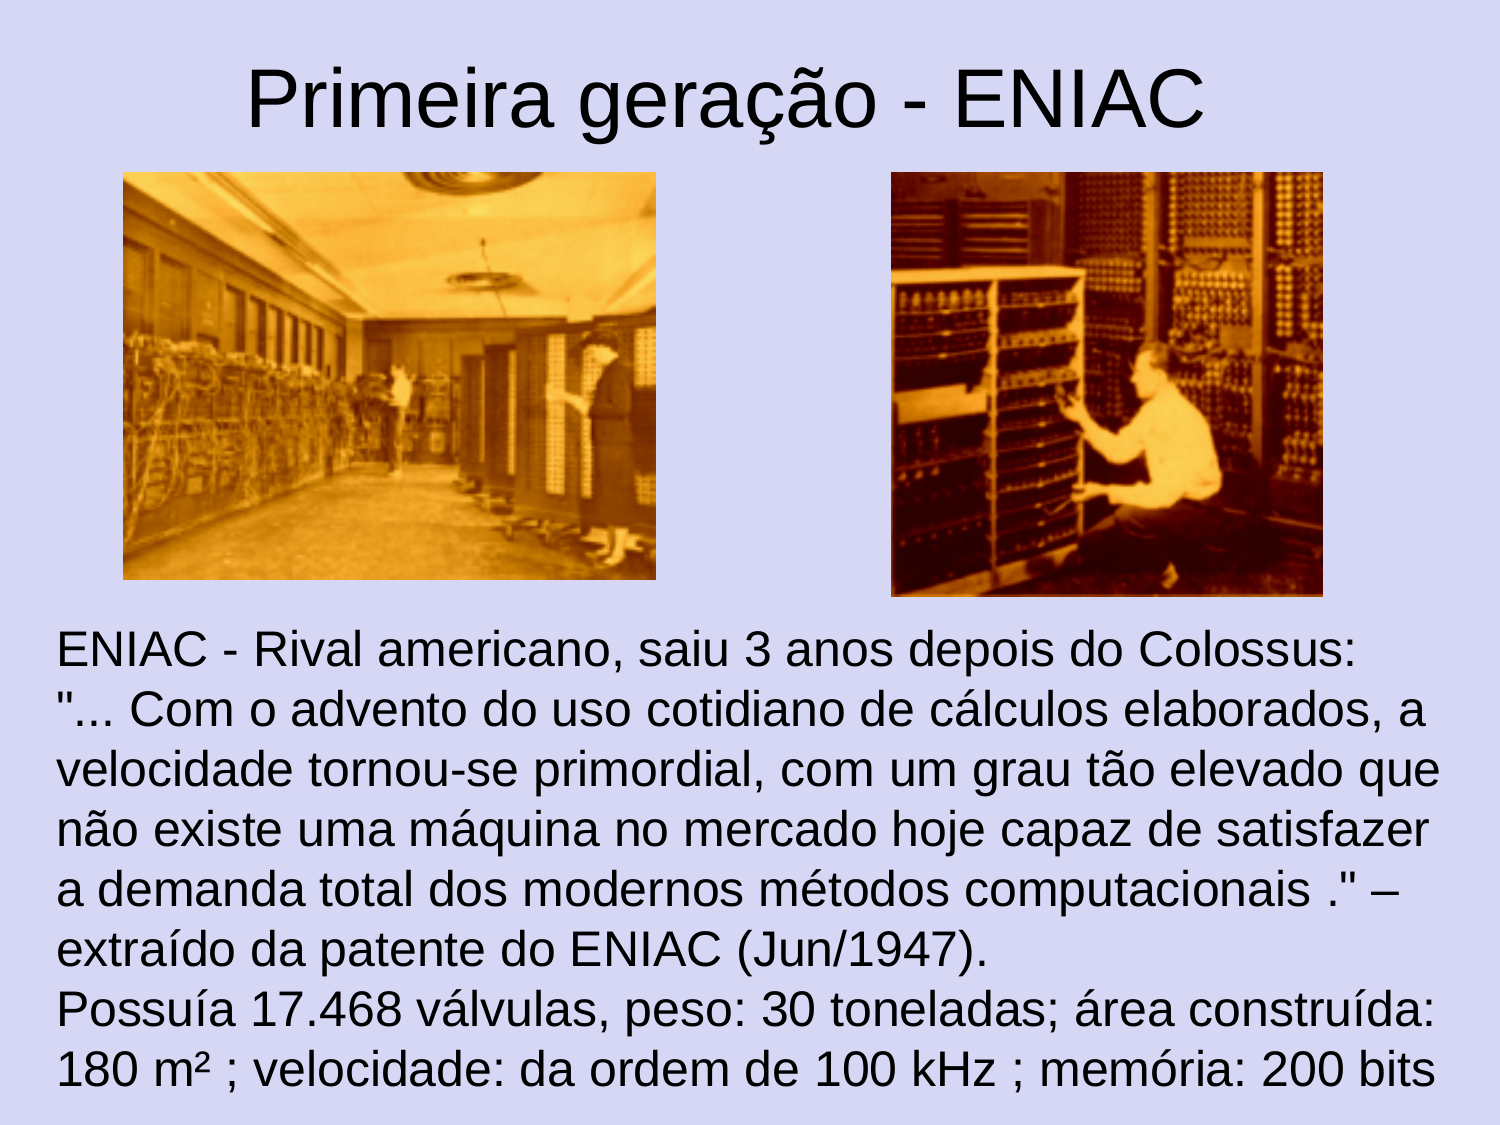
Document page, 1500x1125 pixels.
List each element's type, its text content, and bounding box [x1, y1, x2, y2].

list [891, 172, 1323, 597]
title Primeira geração - ENIAC [88, 0, 1364, 188]
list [123, 172, 656, 580]
text_box ENIAC - Rival americano, saiu 3 anos depois do Colossus: "... Com o advento do uso cotidiano de cálculos elaborados, a velocidade tornou-se primordial, com um grau tão elevado que não existe uma máquina no mercado hoje capaz de satisfazer a demanda total dos modernos métodos computacionais ." – extraído da patente do ENIAC (Jun/1947). Possuía 17.468 válvulas, peso: 30 toneladas; área construída: 180 m² ; velocidade: da ordem de 100 kHz ; memória: 200 bits [41, 608, 1459, 1104]
